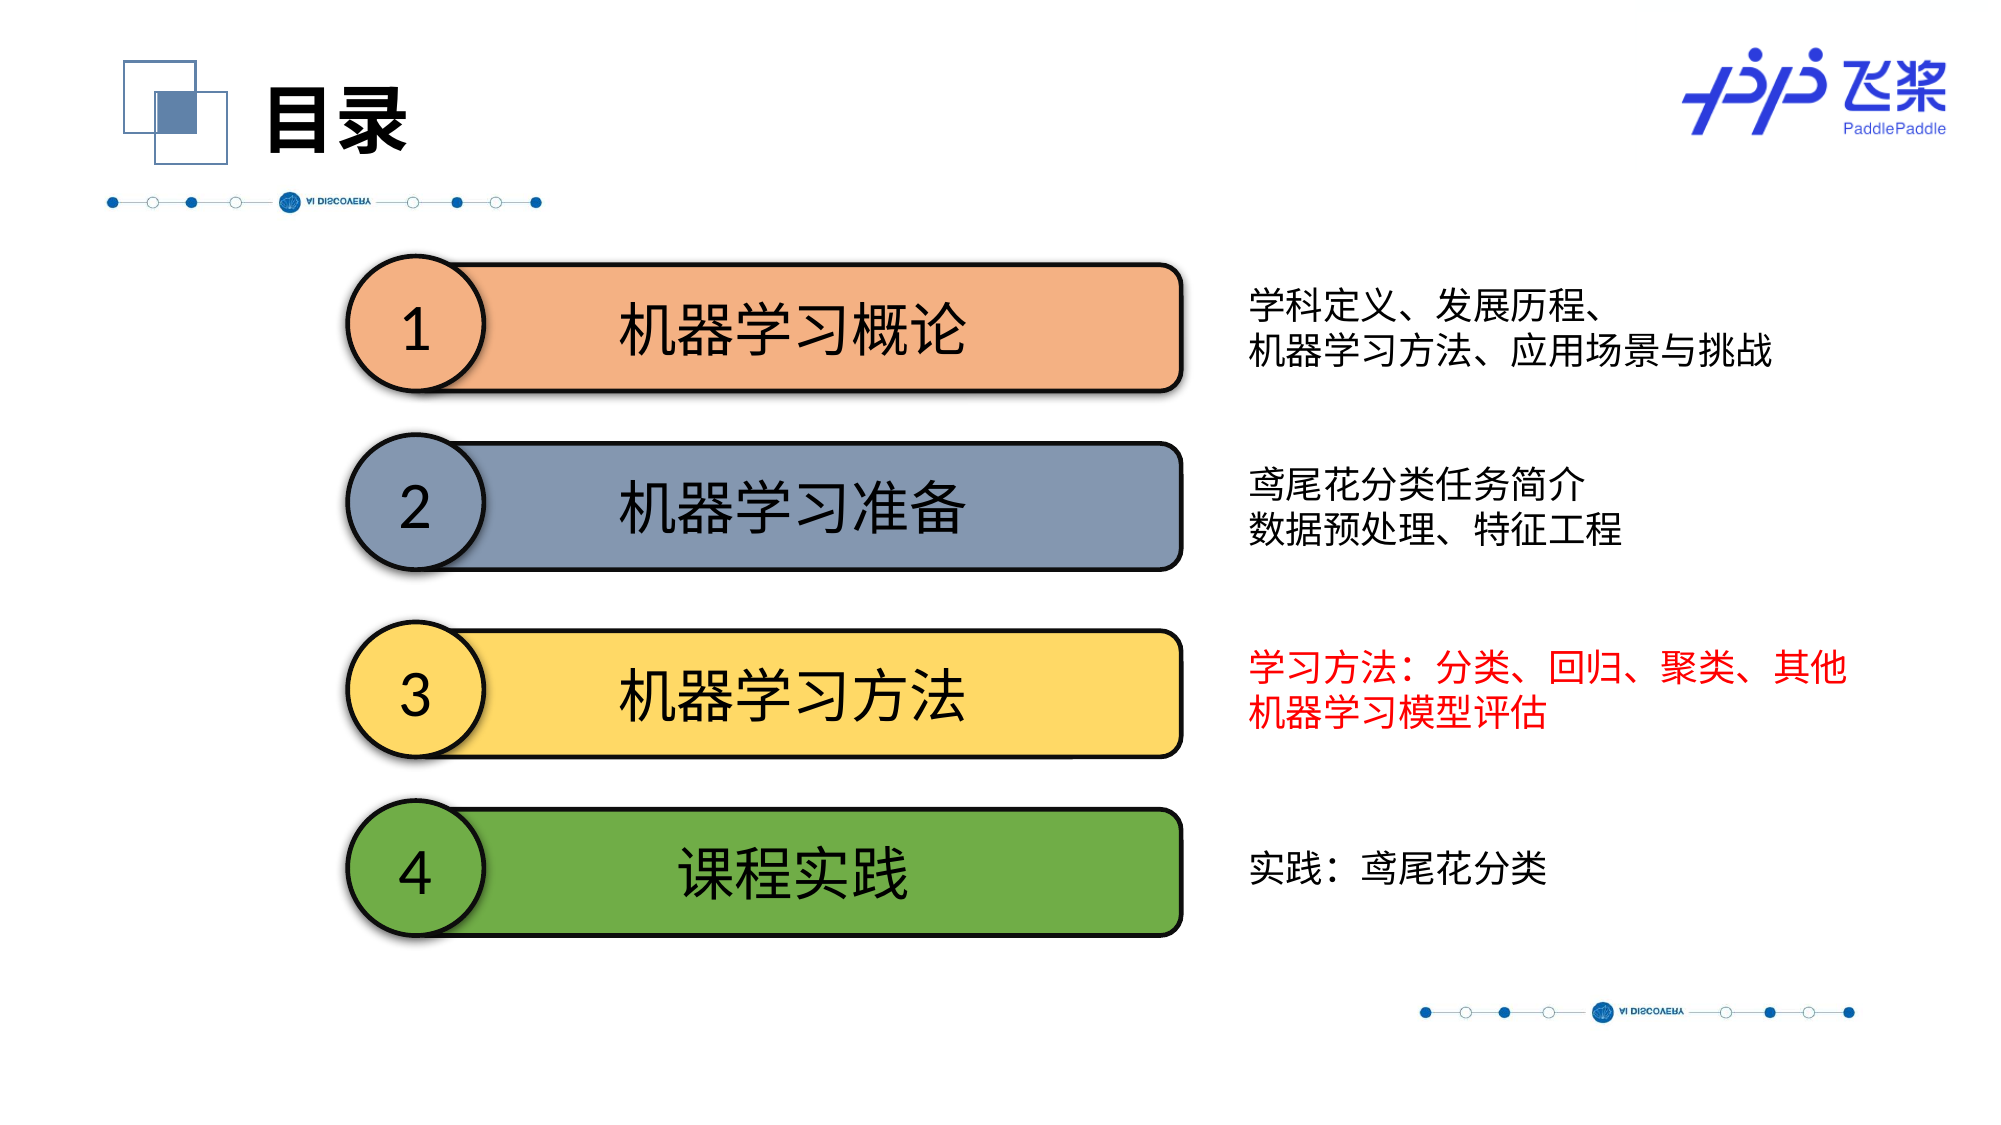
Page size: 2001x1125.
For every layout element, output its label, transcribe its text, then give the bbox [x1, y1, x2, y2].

text_box 学科定义、发展历程、 机器学习方法、应用场景与挑战 [1233, 274, 1798, 380]
text_box 鸢尾花分类任务简介 数据预处理、特征工程 [1233, 453, 1684, 559]
text_box 学习方法：分类、回归、聚类、其他 机器学习模型评估 [1233, 636, 1978, 742]
text_box 机器学习准备 [452, 442, 1183, 571]
picture [1635, 0, 1988, 173]
text_box 3 [347, 621, 484, 757]
text_box 课程实践 [452, 808, 1183, 937]
text_box 机器学习概论 [454, 264, 1182, 392]
text_box 2 [347, 434, 484, 570]
text_box 4 [347, 800, 484, 936]
text_box 目录 [245, 65, 436, 171]
text_box 机器学习方法 [450, 629, 1183, 759]
text_box 实践：鸢尾花分类 [1233, 837, 1684, 898]
text_box 1 [347, 256, 484, 392]
picture [95, 180, 550, 229]
picture [1408, 990, 1863, 1039]
